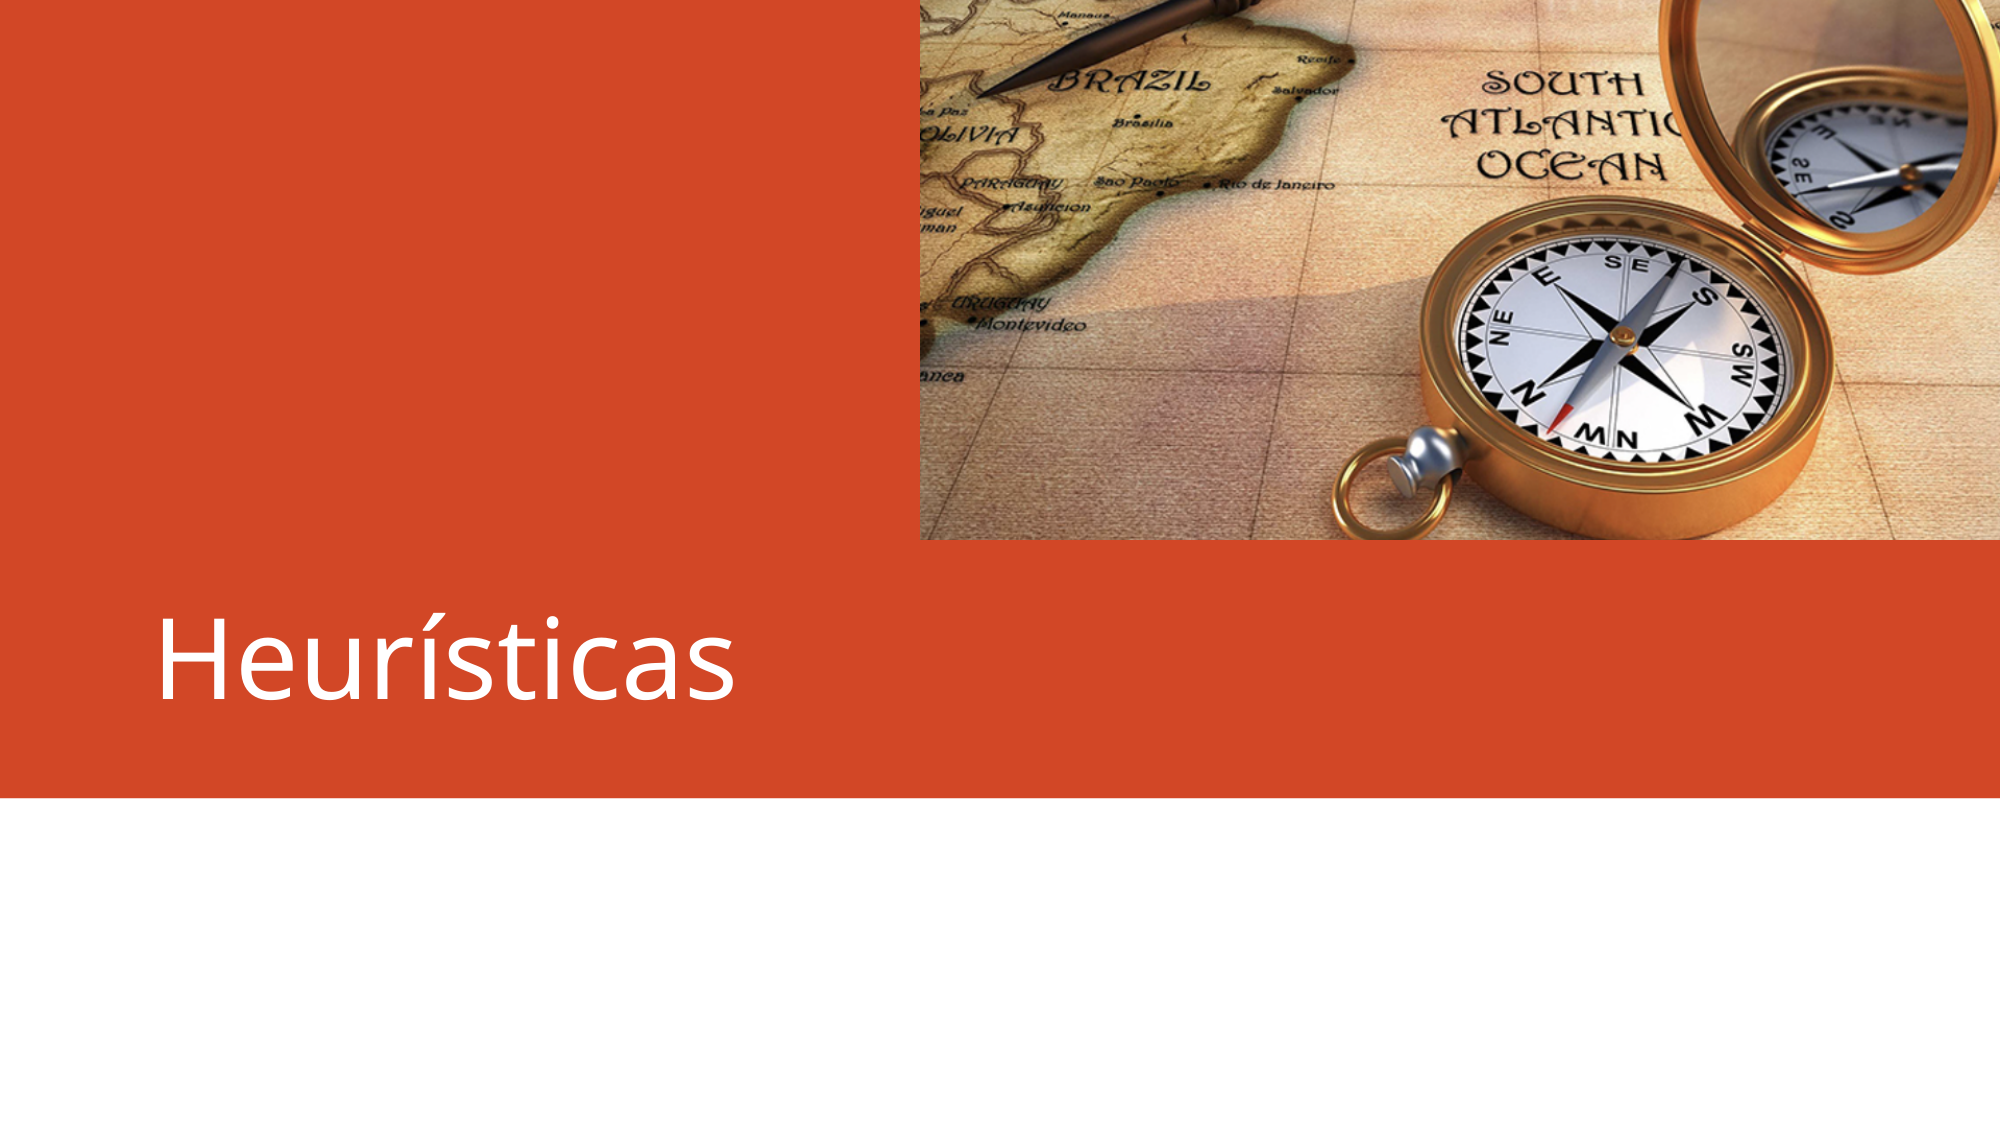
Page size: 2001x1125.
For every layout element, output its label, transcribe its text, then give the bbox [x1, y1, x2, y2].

title Heurísticas [137, 338, 1863, 730]
picture [920, 0, 2000, 540]
